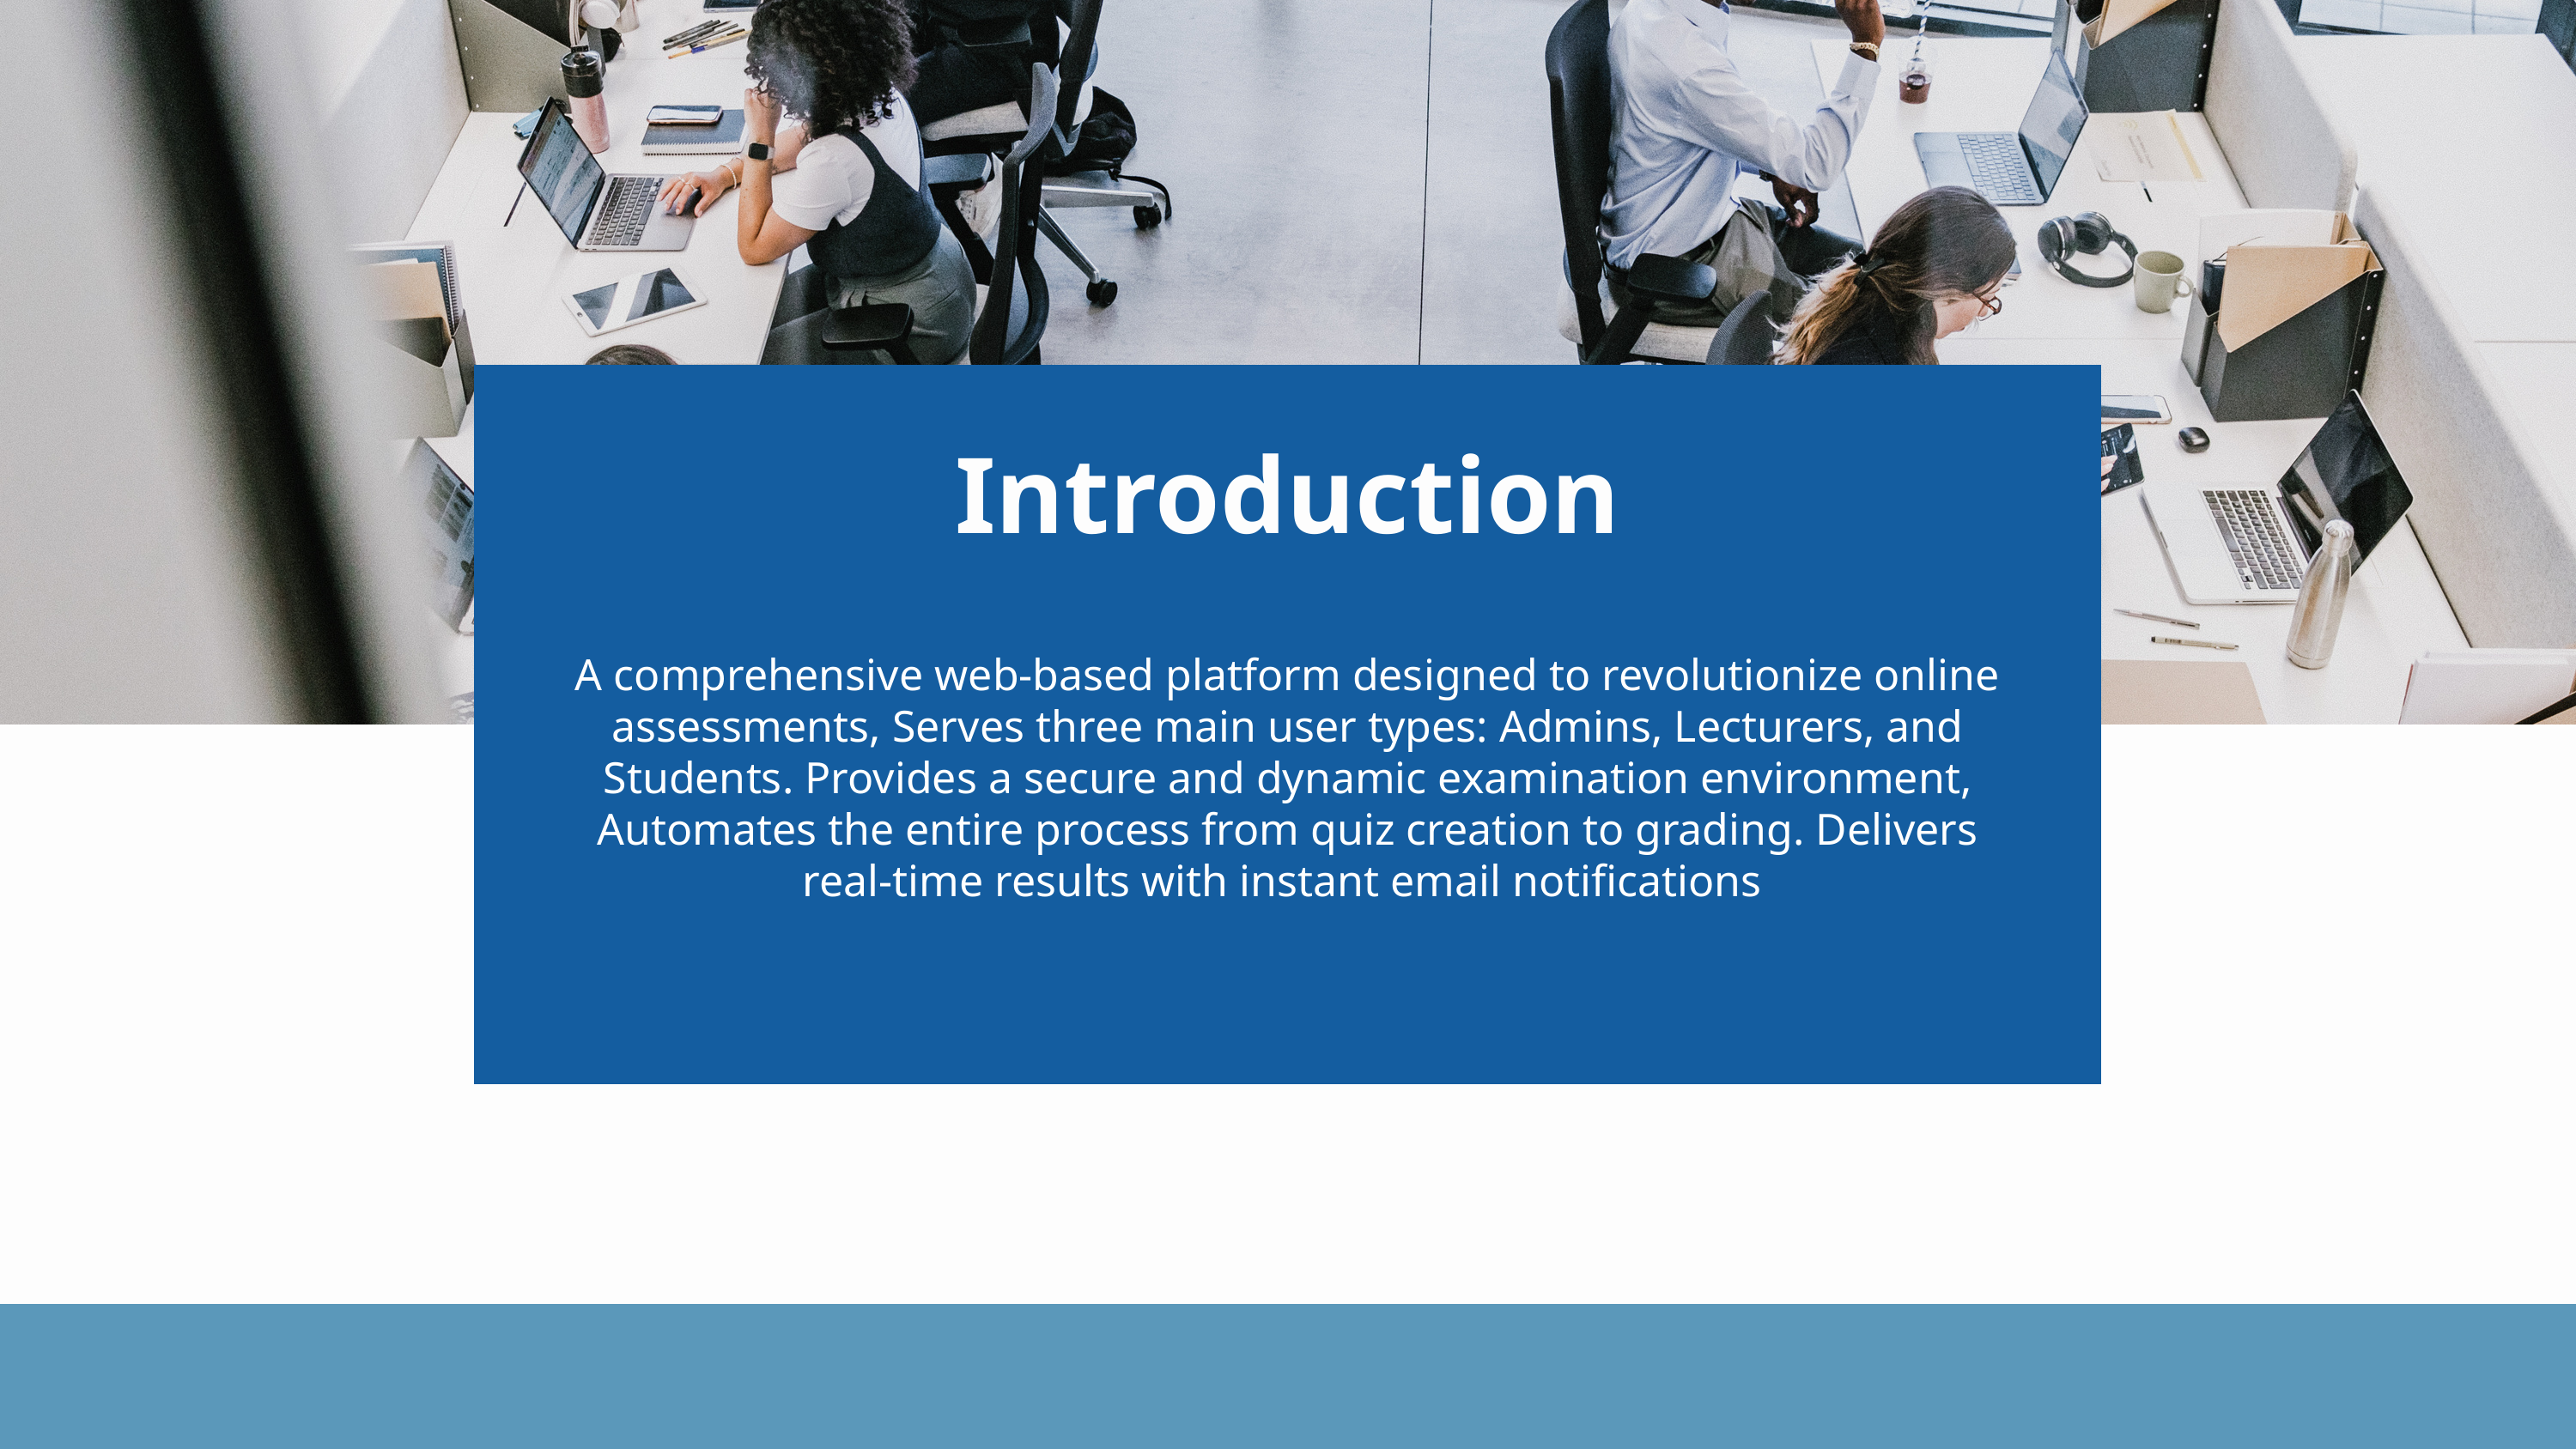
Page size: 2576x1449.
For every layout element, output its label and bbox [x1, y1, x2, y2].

text_box [474, 364, 2102, 1084]
text_box [0, 1303, 2576, 1449]
text_box [0, 0, 2576, 724]
